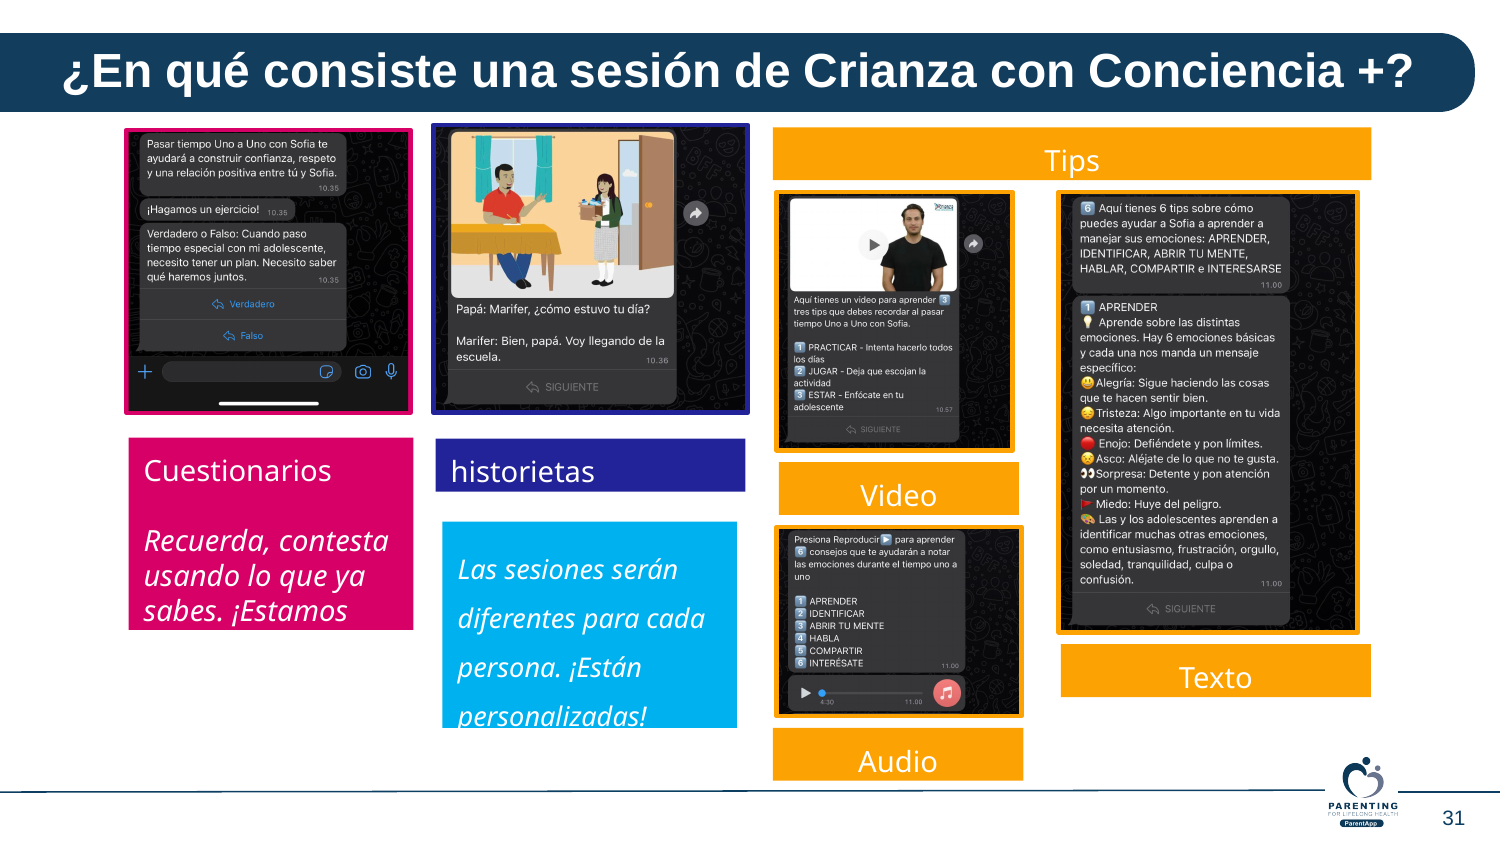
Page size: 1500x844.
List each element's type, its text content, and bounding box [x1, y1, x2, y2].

picture [778, 528, 1020, 714]
picture [1328, 756, 1398, 828]
text_box [0, 33, 1461, 112]
text_box historietas [435, 438, 746, 492]
text_box Audio [772, 727, 1024, 781]
text_box Tips [772, 127, 1372, 181]
text_box ¿En qué consiste una sesión de Crianza con Conciencia +? [46, 32, 1500, 105]
picture [128, 132, 409, 411]
picture [778, 194, 1011, 449]
text_box Las sesiones serán diferentes para cada persona. ¡Están personalizadas! [442, 521, 737, 728]
picture [1060, 194, 1356, 631]
text_box Cuestionarios Recuerda, contesta usando lo que ya sabes. ¡Estamos aquí para aprender! [128, 437, 414, 630]
text_box Video [778, 462, 1019, 515]
picture [435, 126, 746, 411]
text_box Texto [1060, 644, 1371, 698]
